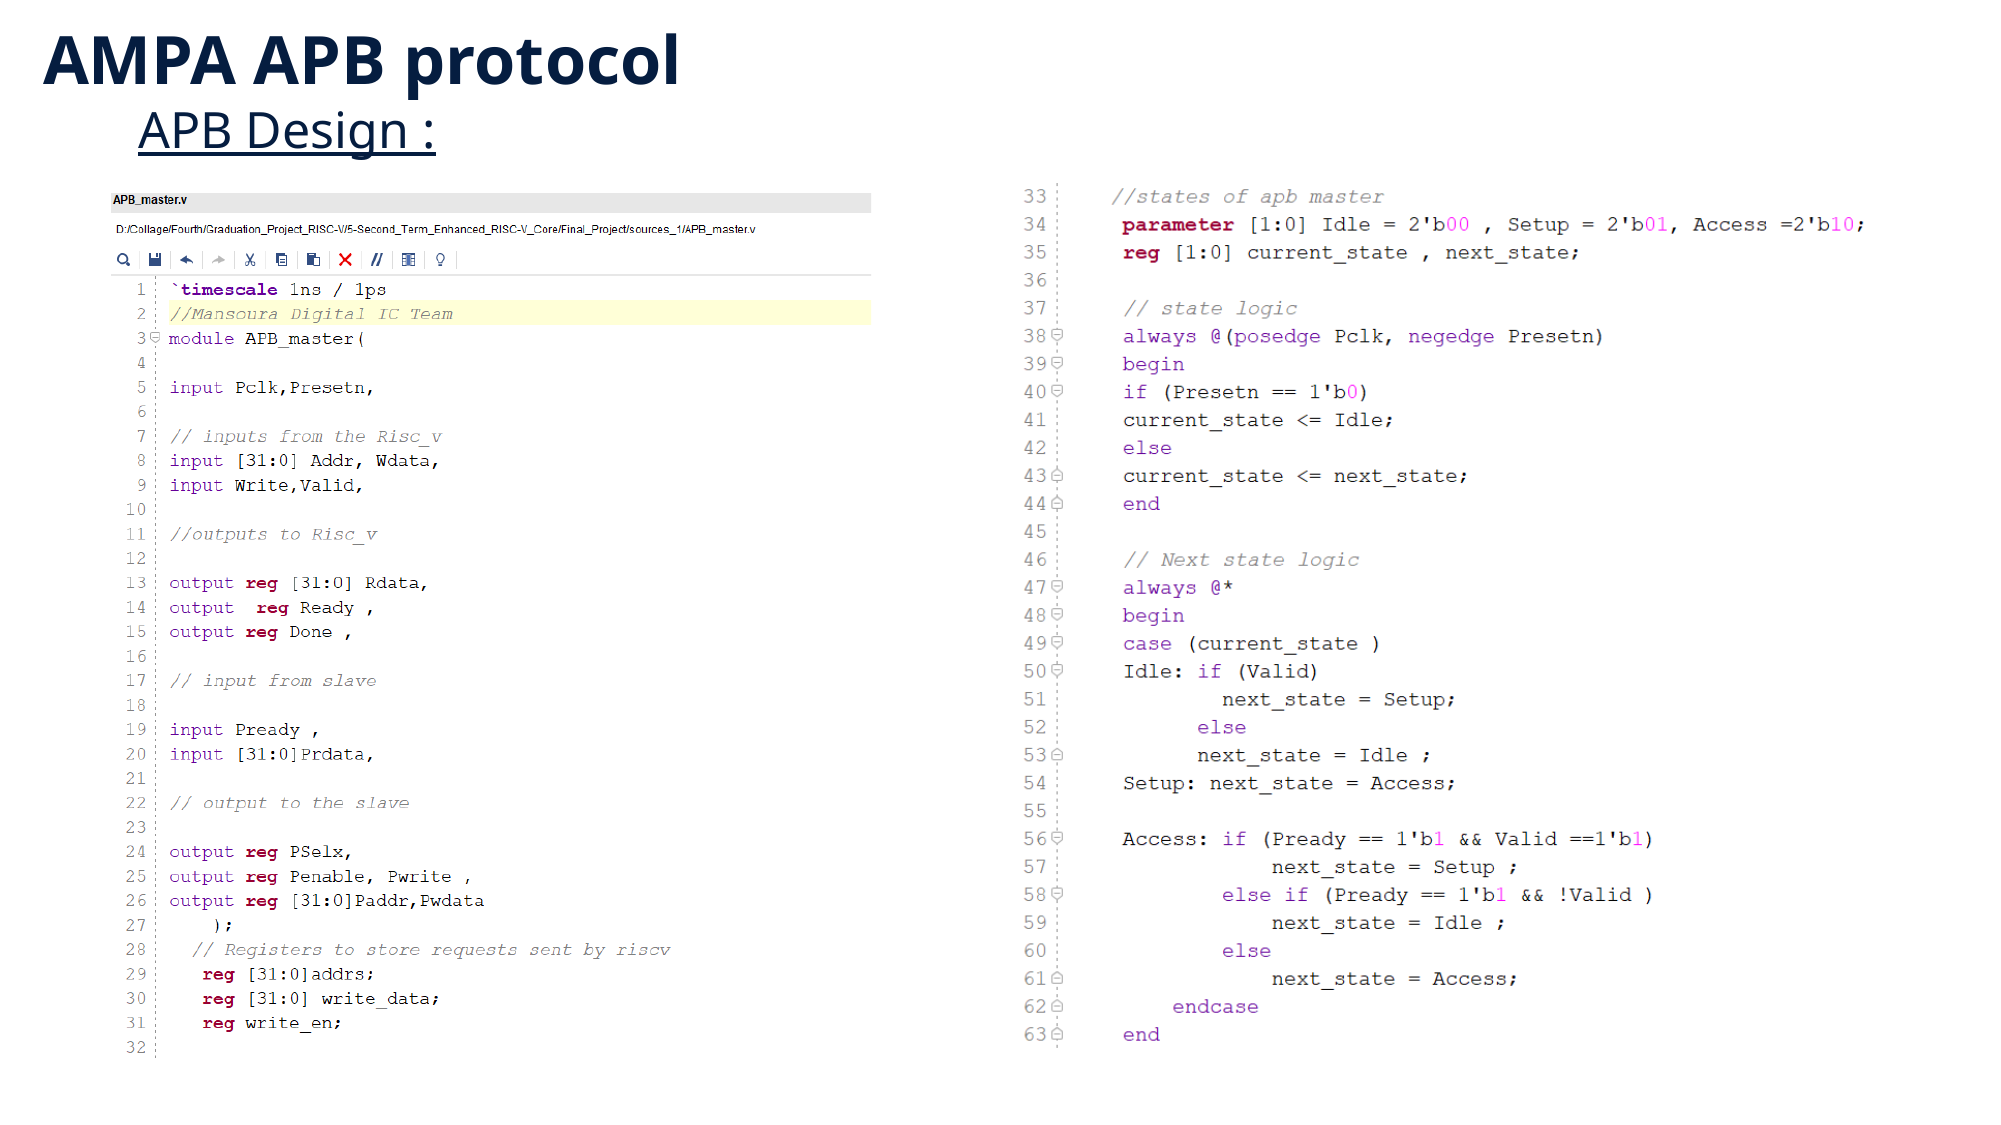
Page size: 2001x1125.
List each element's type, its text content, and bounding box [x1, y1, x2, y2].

text_box AMPA APB protocol [28, 10, 1229, 105]
text_box APB Design : [123, 97, 1596, 184]
picture [110, 192, 872, 1060]
picture [1008, 183, 1890, 1051]
